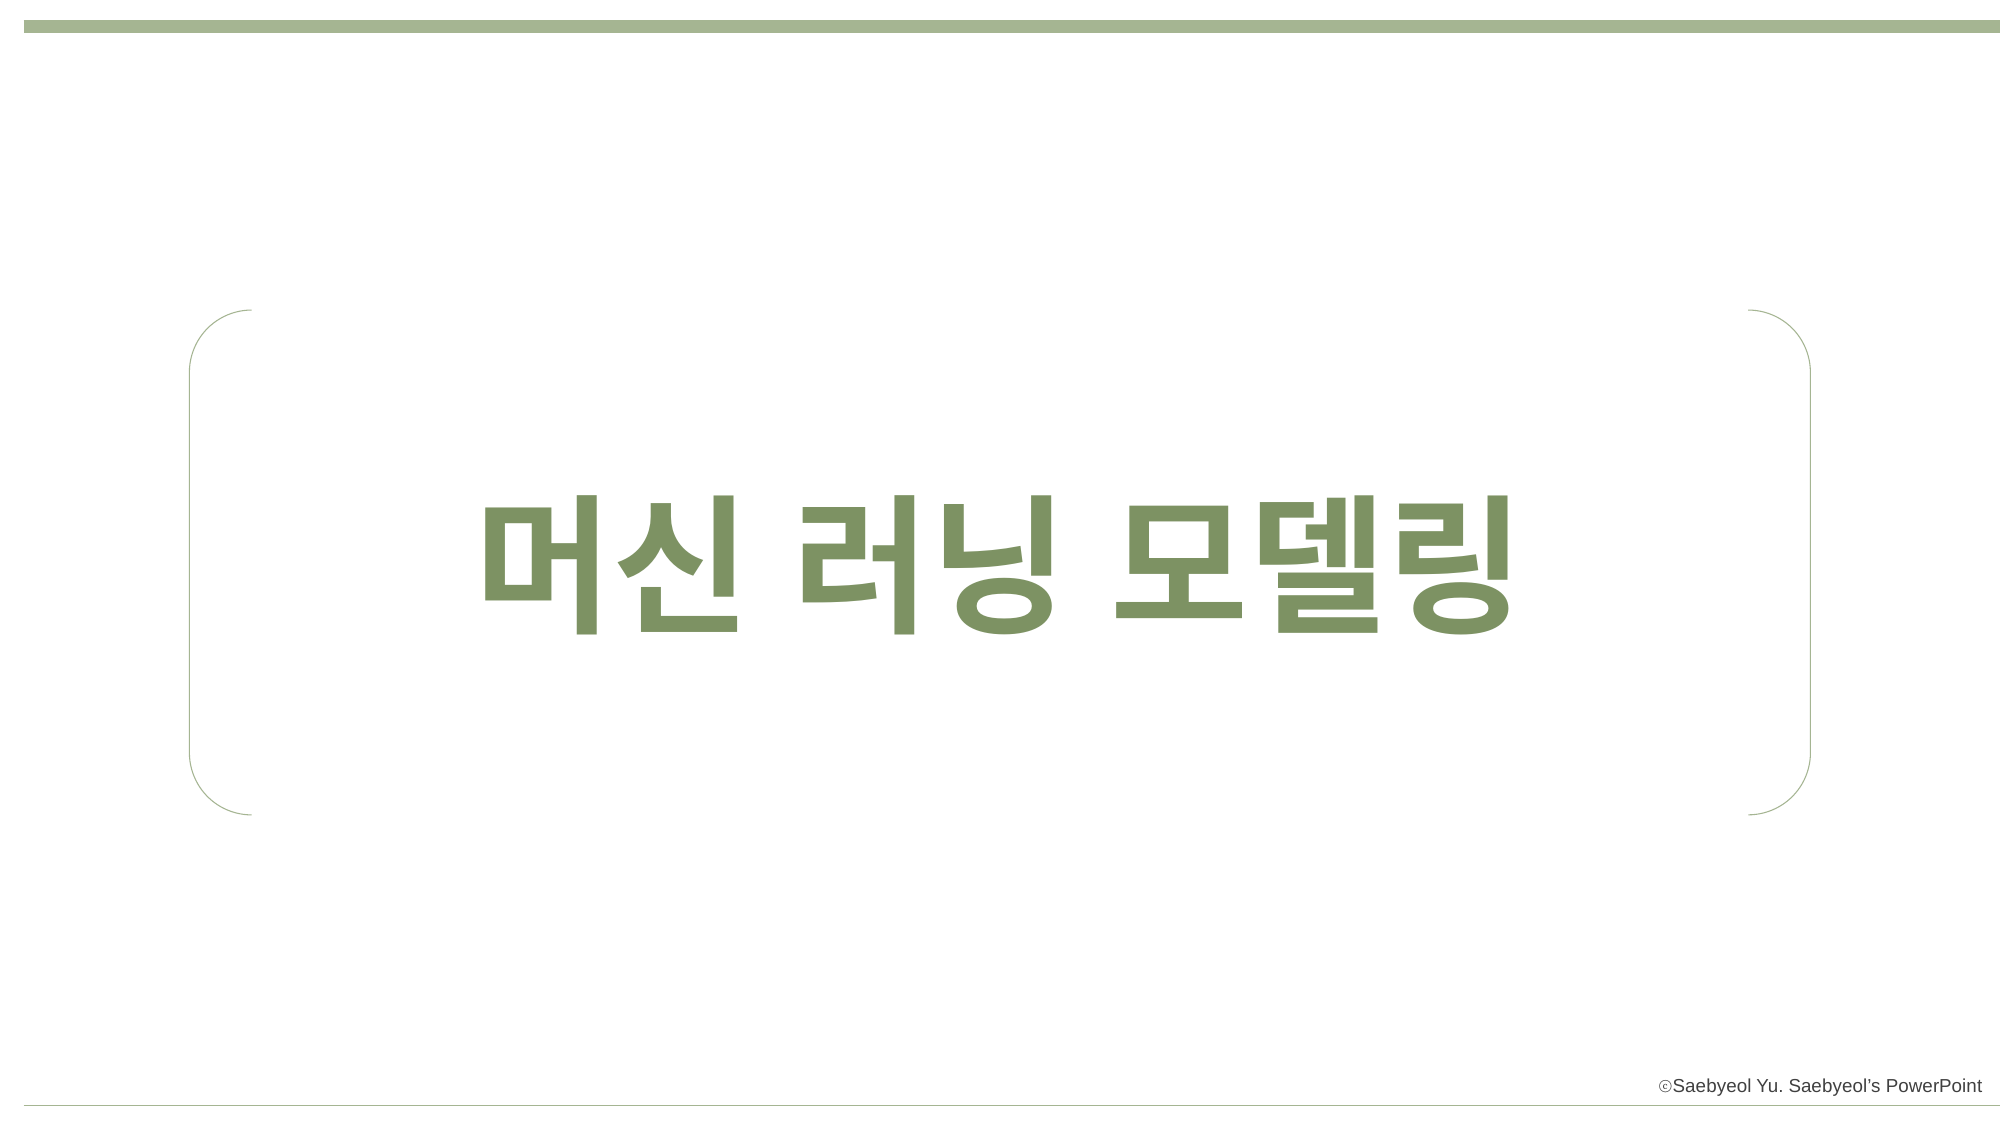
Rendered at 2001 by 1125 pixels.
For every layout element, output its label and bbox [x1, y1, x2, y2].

text_box [189, 310, 1811, 815]
